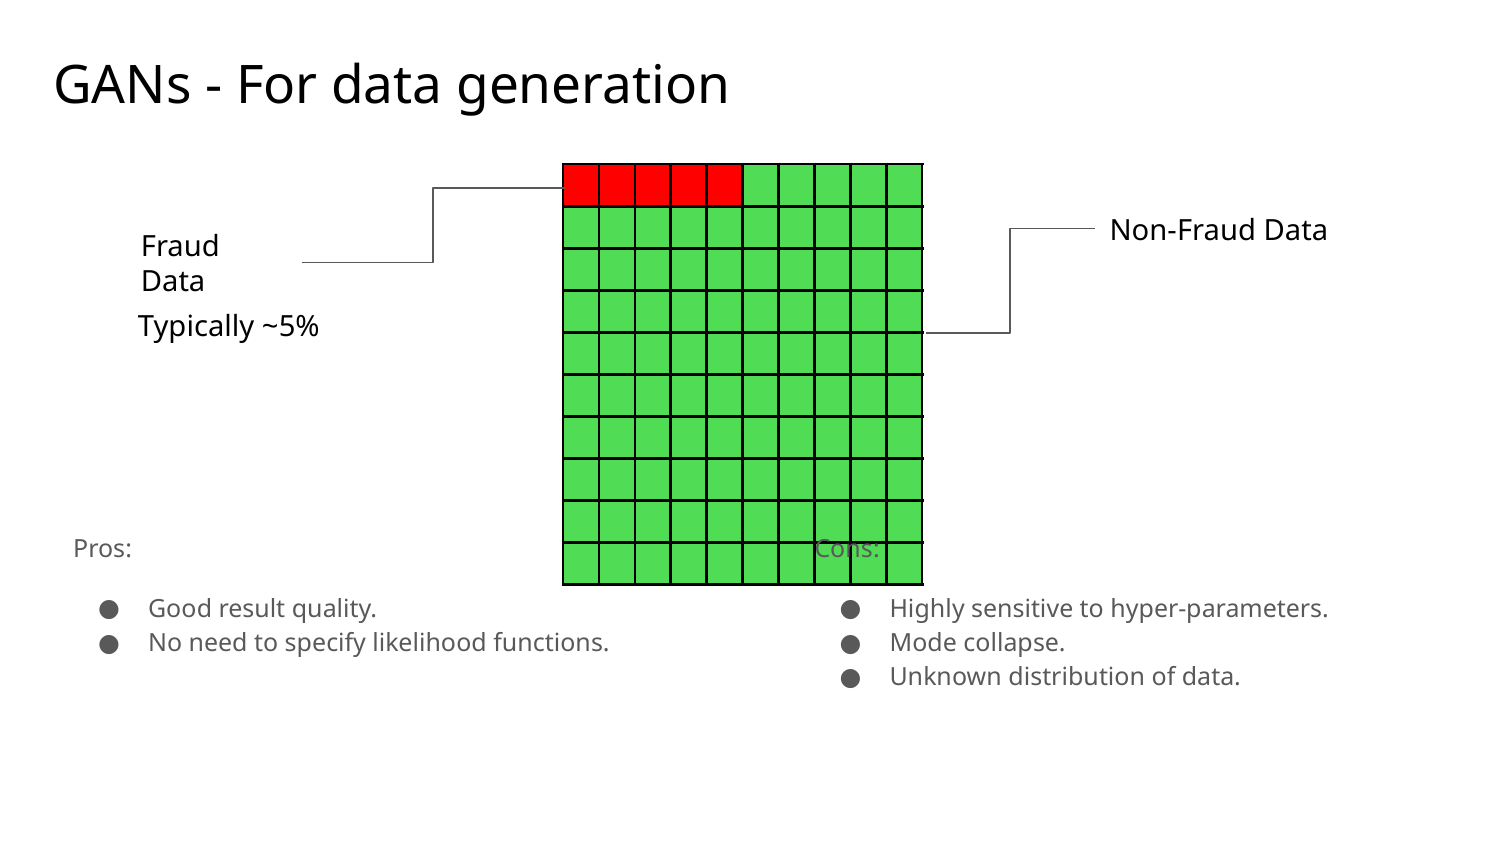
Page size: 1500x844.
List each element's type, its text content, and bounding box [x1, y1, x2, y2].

table_cell [672, 250, 705, 289]
table_header [744, 165, 777, 205]
table_cell [708, 292, 741, 331]
table_cell [564, 292, 598, 331]
table_cell [744, 418, 777, 457]
table_cell [600, 502, 634, 513]
table_cell [672, 502, 705, 513]
table_cell [744, 292, 777, 331]
table_cell [568, 208, 598, 247]
table_cell [888, 292, 920, 331]
table_cell [888, 376, 921, 415]
table_cell [744, 376, 777, 415]
table_cell [744, 460, 777, 499]
table_cell [852, 334, 885, 373]
table_cell [780, 418, 813, 457]
table_cell [672, 418, 705, 457]
table_cell [672, 376, 705, 415]
table_cell [852, 250, 885, 289]
table_cell [672, 460, 705, 499]
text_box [925, 228, 1095, 334]
table_cell [600, 250, 634, 289]
table_cell [744, 250, 777, 289]
table_cell [780, 376, 813, 415]
table_cell [708, 502, 741, 541]
table_cell [780, 334, 813, 373]
table_cell [816, 292, 849, 331]
table_cell [888, 418, 921, 457]
list Pros: Good result quality. No need to specify likelihood functions. [58, 513, 715, 844]
table_header [564, 165, 598, 205]
table_cell [744, 502, 777, 541]
table_cell [744, 334, 777, 373]
text_box Non-Fraud Data [1094, 196, 1378, 262]
table_header [672, 165, 705, 205]
table_cell [852, 292, 885, 331]
table_cell [636, 334, 669, 373]
table_cell [636, 208, 669, 247]
list Cons: Highly sensitive to hyper-parameters. Mode collapse. Unknown distribution of data. [799, 513, 1456, 844]
table_cell [816, 208, 849, 247]
table_header [600, 165, 634, 205]
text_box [301, 187, 565, 246]
table_header [636, 165, 669, 205]
table_cell [816, 418, 849, 457]
table_cell [744, 544, 777, 583]
table_cell [780, 208, 813, 247]
table_cell [600, 292, 634, 331]
table_cell [888, 334, 921, 373]
table_header [816, 165, 849, 205]
table_cell [564, 502, 598, 513]
table_cell [672, 334, 705, 373]
table_cell [888, 208, 921, 247]
table_header [888, 165, 921, 205]
table_cell [564, 376, 598, 415]
table_cell [708, 208, 741, 247]
table_cell [852, 460, 885, 499]
text_box Typically ~5% [122, 292, 396, 358]
table_cell [708, 376, 741, 415]
table_cell [708, 460, 741, 499]
table_cell [600, 376, 634, 415]
table_header [780, 165, 813, 205]
table_cell [816, 502, 849, 513]
table_cell [780, 292, 813, 331]
table_cell [600, 418, 634, 457]
table_cell [708, 250, 741, 289]
text_box Fraud Data [125, 212, 302, 292]
table_cell [600, 460, 634, 499]
table_cell [636, 292, 669, 331]
table_cell [564, 418, 598, 457]
table_cell [816, 334, 849, 373]
table_cell [600, 334, 634, 373]
table_cell [744, 208, 777, 247]
table_header [708, 165, 741, 205]
table_cell [780, 250, 813, 289]
table_cell [564, 334, 598, 373]
table_cell [852, 376, 885, 415]
table_cell [816, 460, 849, 499]
table_cell [564, 460, 598, 499]
table_cell [636, 460, 669, 499]
table_cell [636, 376, 669, 415]
table_cell [600, 208, 634, 247]
table_cell [564, 250, 598, 289]
table_cell [636, 502, 669, 513]
table_header [852, 165, 885, 205]
table_cell [715, 544, 741, 583]
table_cell [780, 502, 813, 541]
table_cell [888, 502, 921, 513]
table_cell [816, 376, 849, 415]
table_cell [672, 208, 705, 247]
table_cell [708, 334, 741, 373]
table_cell [672, 292, 705, 331]
table_cell [816, 250, 849, 289]
title GANs - For data generation [38, 35, 1437, 130]
table_cell [888, 460, 921, 499]
table_cell [636, 418, 669, 457]
table_cell [852, 418, 885, 457]
table_cell [708, 418, 741, 457]
table_cell [636, 250, 669, 289]
table_cell [852, 208, 885, 247]
table_cell [780, 544, 799, 583]
table_cell [780, 460, 813, 499]
table_cell [888, 250, 920, 289]
table_cell [852, 502, 885, 513]
